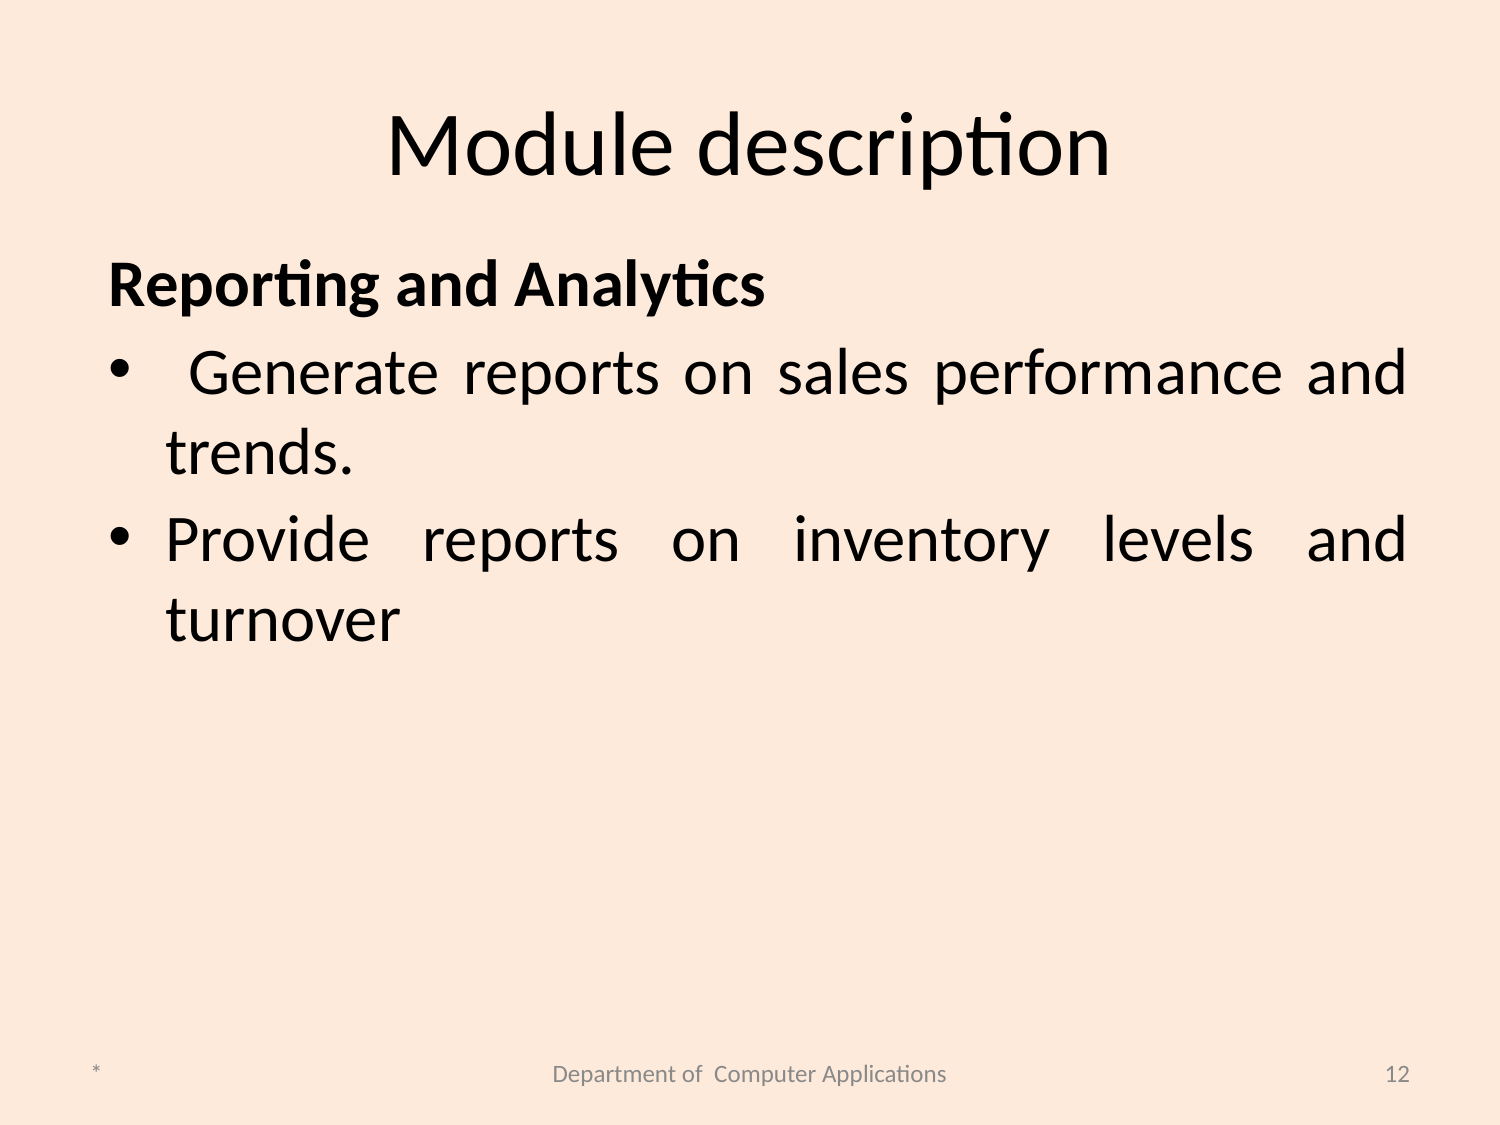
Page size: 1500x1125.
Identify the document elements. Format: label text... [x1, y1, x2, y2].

title Module description [75, 45, 1425, 232]
text_box 12 [1074, 1042, 1425, 1103]
text_box * [75, 1042, 425, 1103]
list Reporting and Analytics Generate reports on sales performance and trends. Provide reports on inventory levels and turnover [75, 232, 1425, 975]
text_box Department of Computer Applications [512, 1042, 988, 1103]
